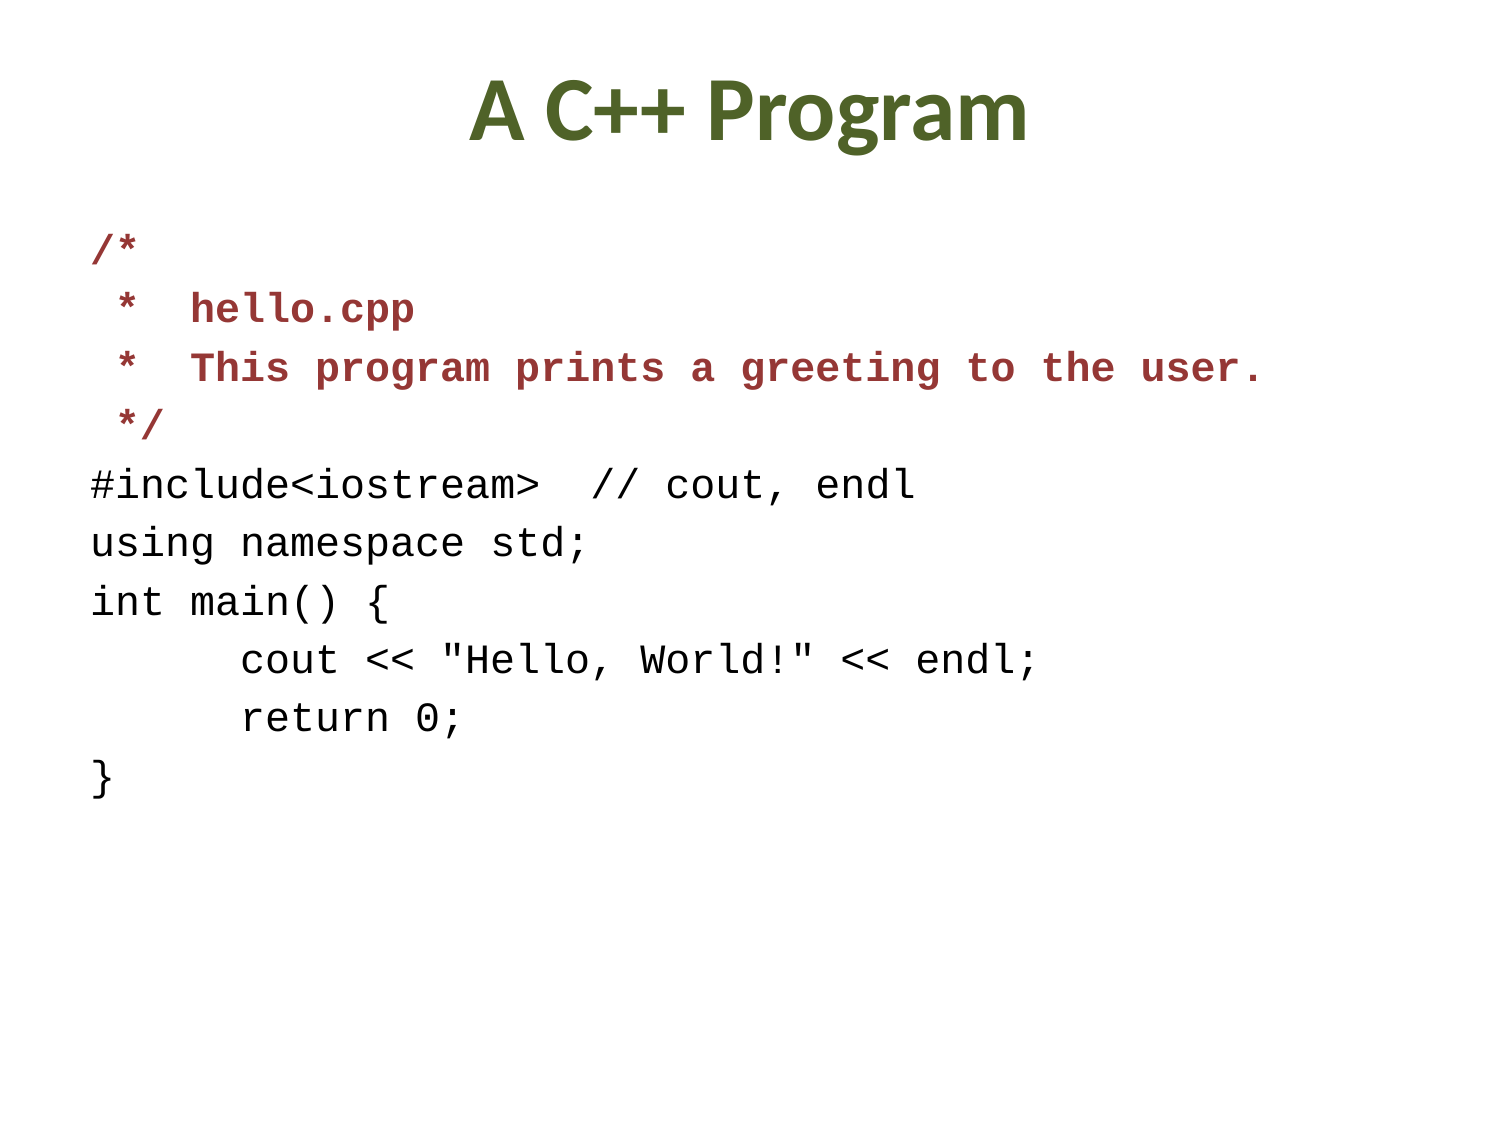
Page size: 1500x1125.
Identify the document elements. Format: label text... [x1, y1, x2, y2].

list /* * hello.cpp * This program prints a greeting to the user. */ #include<iostream> // cout, endl using namespace std; int main() { cout << "Hello, World!" << endl; return 0; } [75, 215, 1425, 1063]
title A C++ Program [75, 27, 1425, 179]
